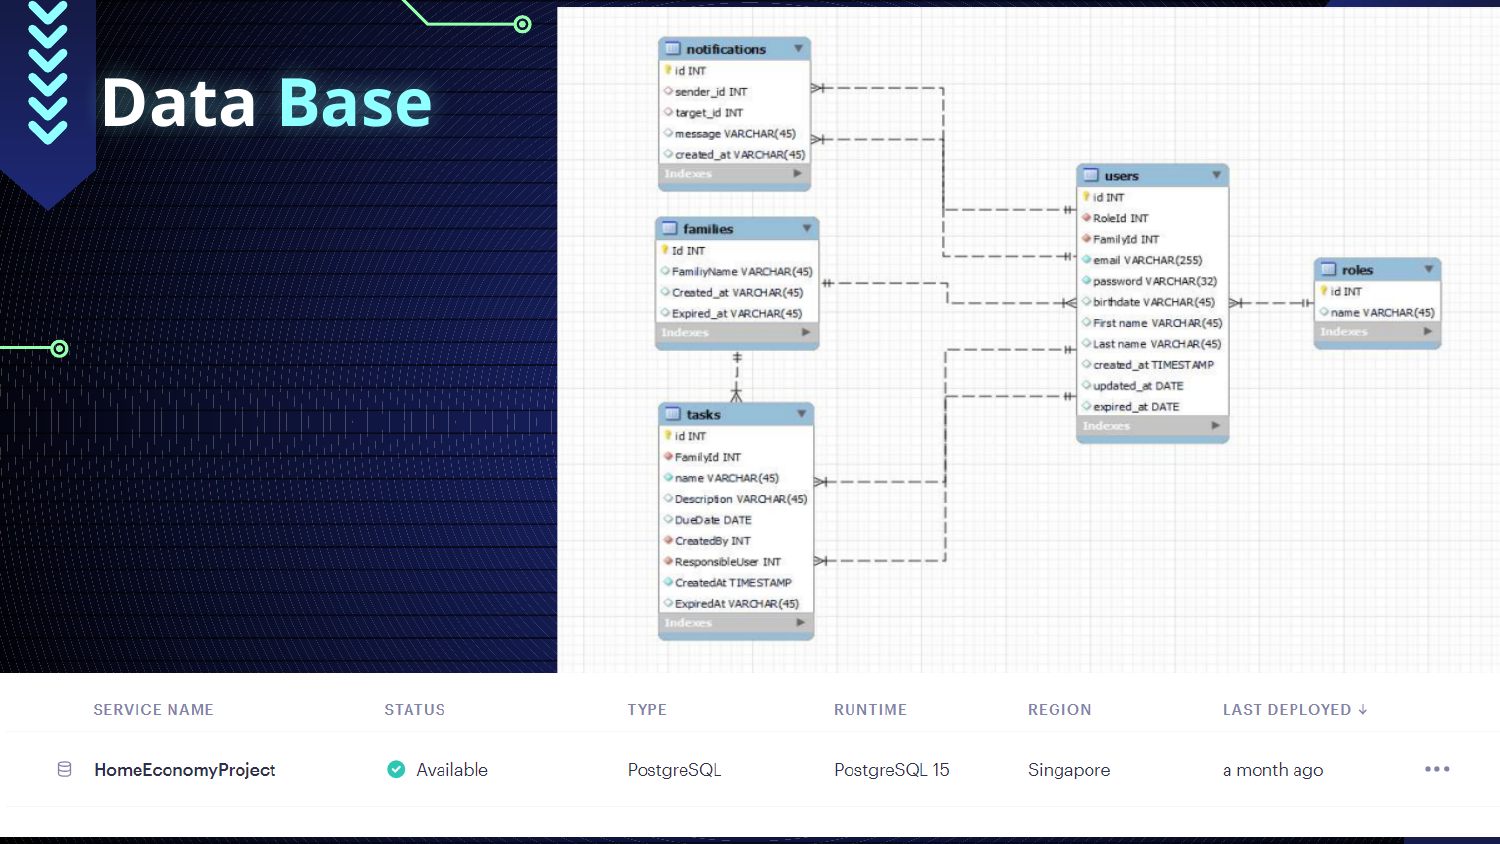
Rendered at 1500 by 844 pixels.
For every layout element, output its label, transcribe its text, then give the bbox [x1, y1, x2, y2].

title Data Base [0, 53, 552, 148]
picture [0, 7, 1500, 837]
